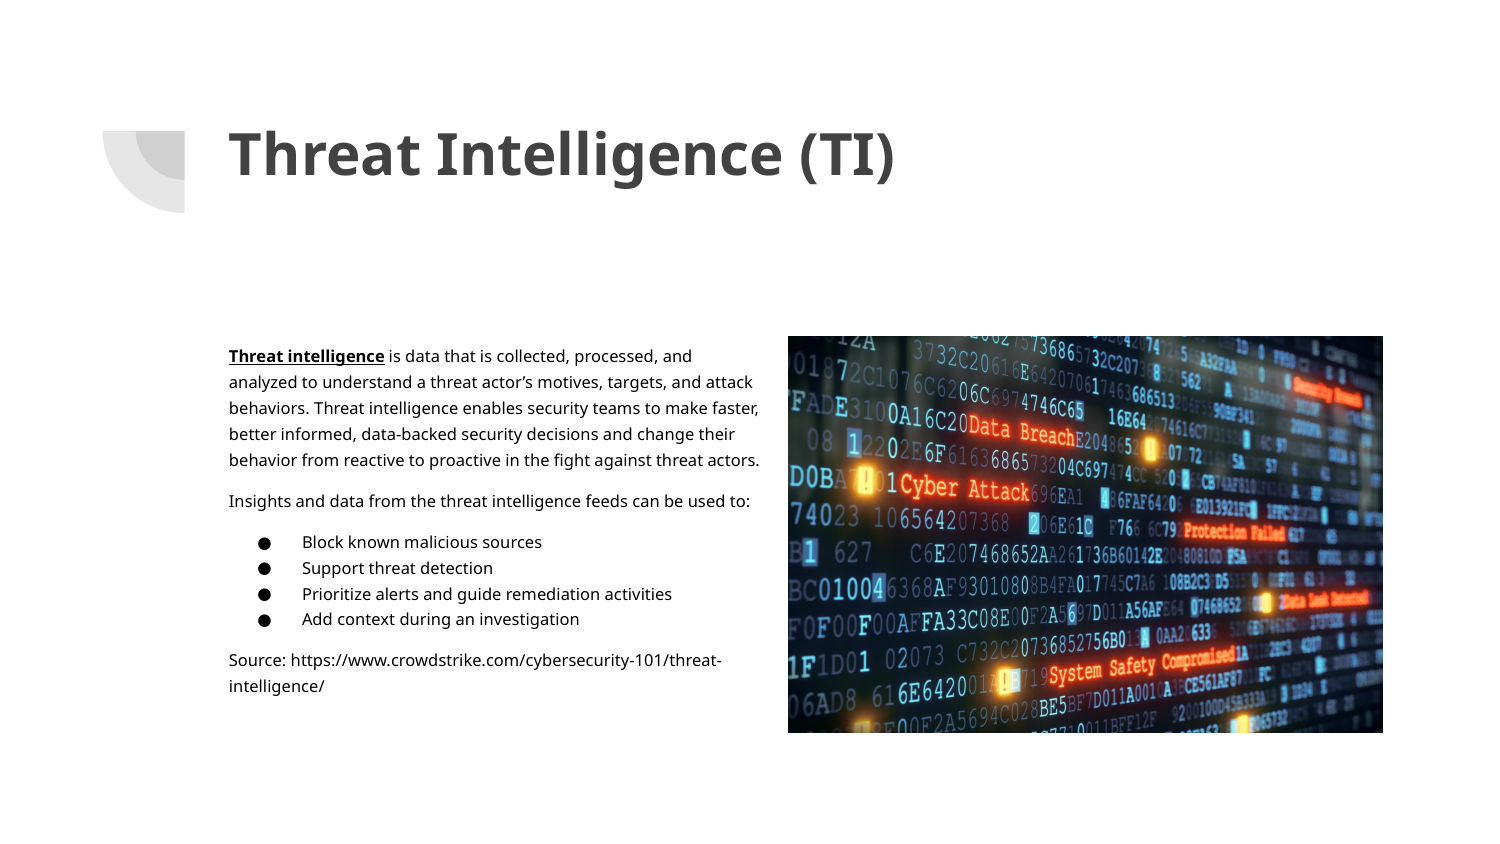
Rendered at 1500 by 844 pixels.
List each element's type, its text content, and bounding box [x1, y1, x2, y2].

picture [788, 336, 1383, 734]
list Threat intelligence is data that is collected, processed, and analyzed to understand a threat actor’s motives, targets, and attack behaviors. Threat intelligence enables security teams to make faster, better informed, data-backed security decisions and change their behavior from reactive to proactive in the fight against threat actors. Insights and data from the threat intelligence feeds can be used to: Block known malicious sources Support threat detection Prioritize alerts and guide remediation activities Add context during an investigation Source: https://www.crowdstrike.com/cybersecurity-101/threat-intelligence/ [213, 326, 777, 744]
title Threat Intelligence (TI) [213, 98, 1368, 263]
